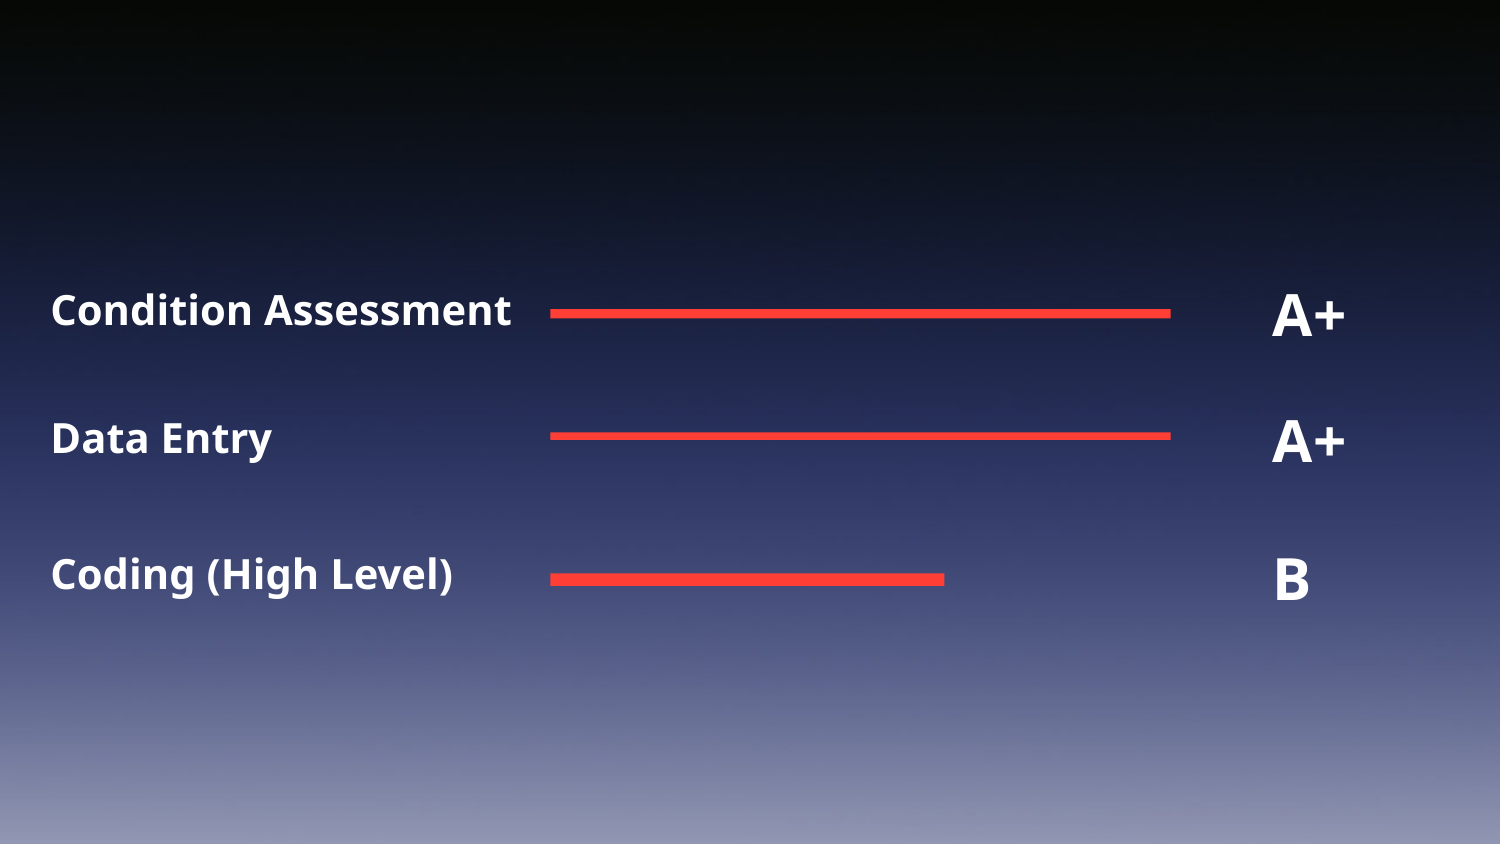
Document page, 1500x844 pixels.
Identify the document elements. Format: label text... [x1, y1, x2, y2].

text_box [548, 571, 947, 588]
text_box [548, 307, 1173, 320]
text_box Condition Assessment [35, 276, 708, 342]
text_box [548, 430, 1173, 442]
picture [0, 0, 1500, 844]
text_box B [1258, 535, 1500, 620]
text_box Data Entry [35, 404, 708, 470]
text_box A+ [1258, 397, 1500, 482]
text_box Coding (High Level) [35, 540, 708, 606]
text_box A+ [1258, 270, 1500, 356]
